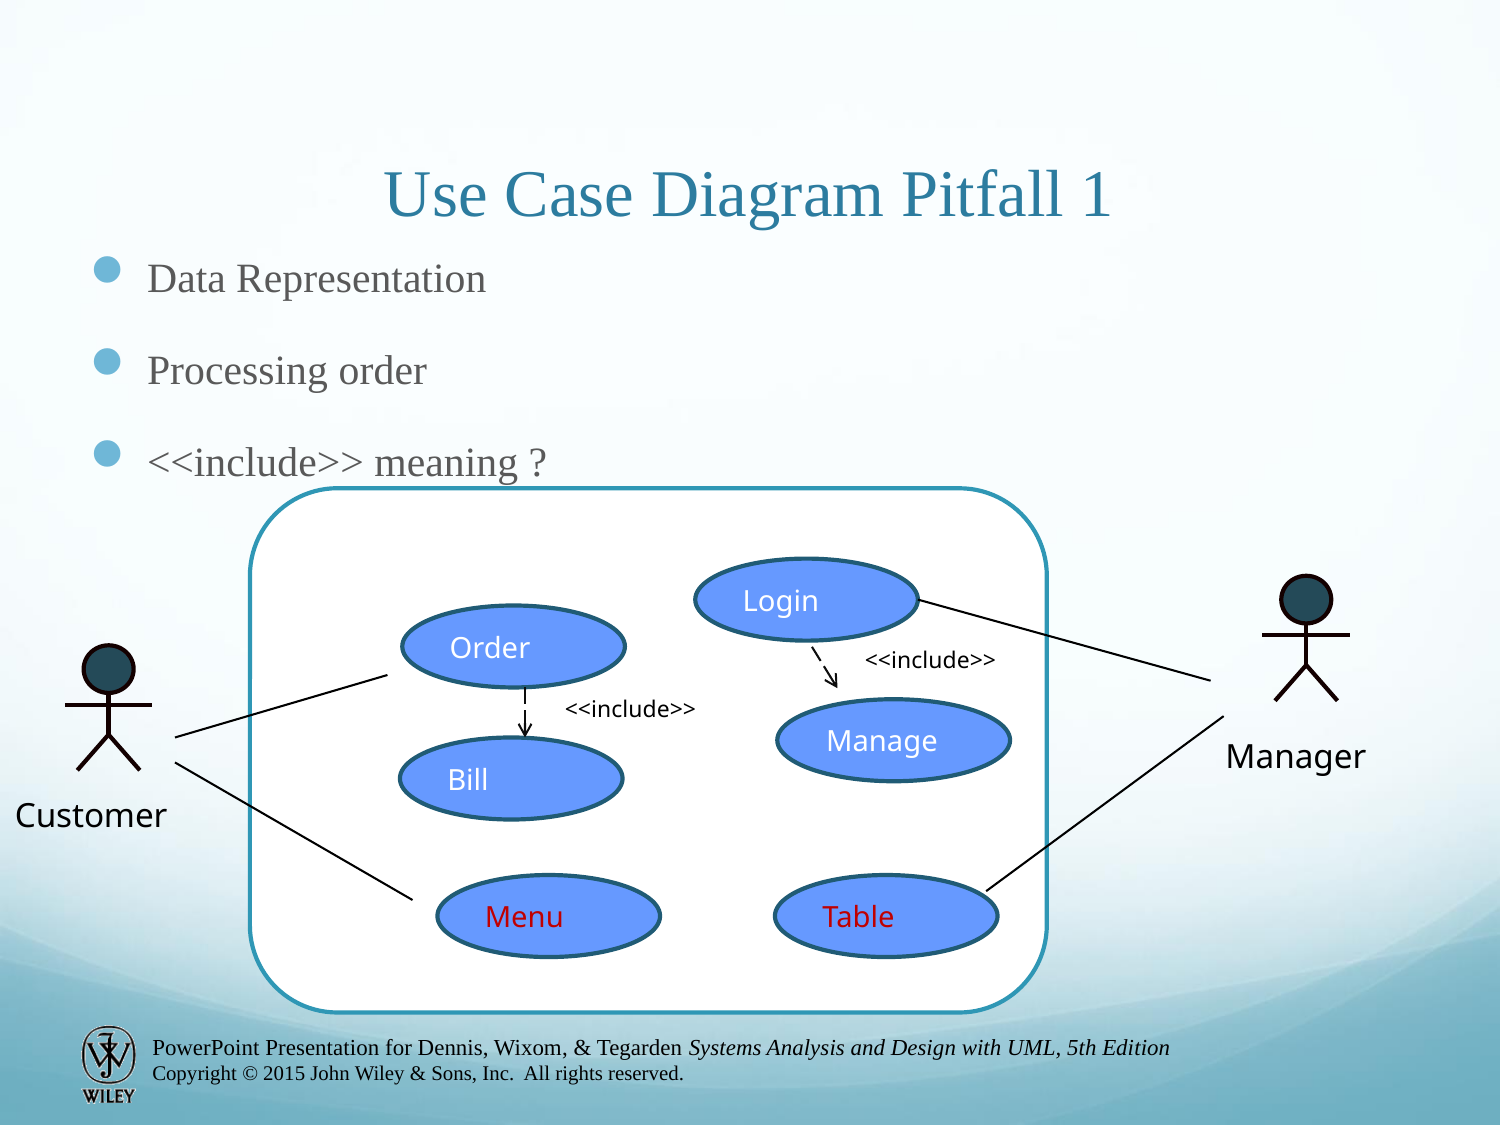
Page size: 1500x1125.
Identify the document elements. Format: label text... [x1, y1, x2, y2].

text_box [64, 644, 153, 771]
text_box Manager [1234, 727, 1414, 783]
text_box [803, 654, 846, 681]
text_box [247, 486, 1049, 1015]
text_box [1261, 575, 1351, 702]
text_box Manage [775, 697, 987, 784]
list Data Representation Processing order <<include>> meaning ? [75, 243, 1412, 457]
text_box Bill [409, 735, 625, 822]
title Use Case Diagram Pitfall 1 [90, 17, 1410, 237]
text_box Customer [0, 786, 167, 842]
text_box Table [772, 872, 1000, 960]
text_box Order [400, 603, 628, 690]
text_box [985, 715, 1225, 892]
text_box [917, 599, 1212, 682]
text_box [174, 674, 388, 738]
picture [0, 0, 1500, 1125]
text_box Login [693, 556, 920, 643]
text_box <<include>> [849, 638, 910, 681]
text_box <<include>> [549, 687, 724, 730]
text_box Menu [435, 872, 663, 960]
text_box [174, 761, 413, 901]
